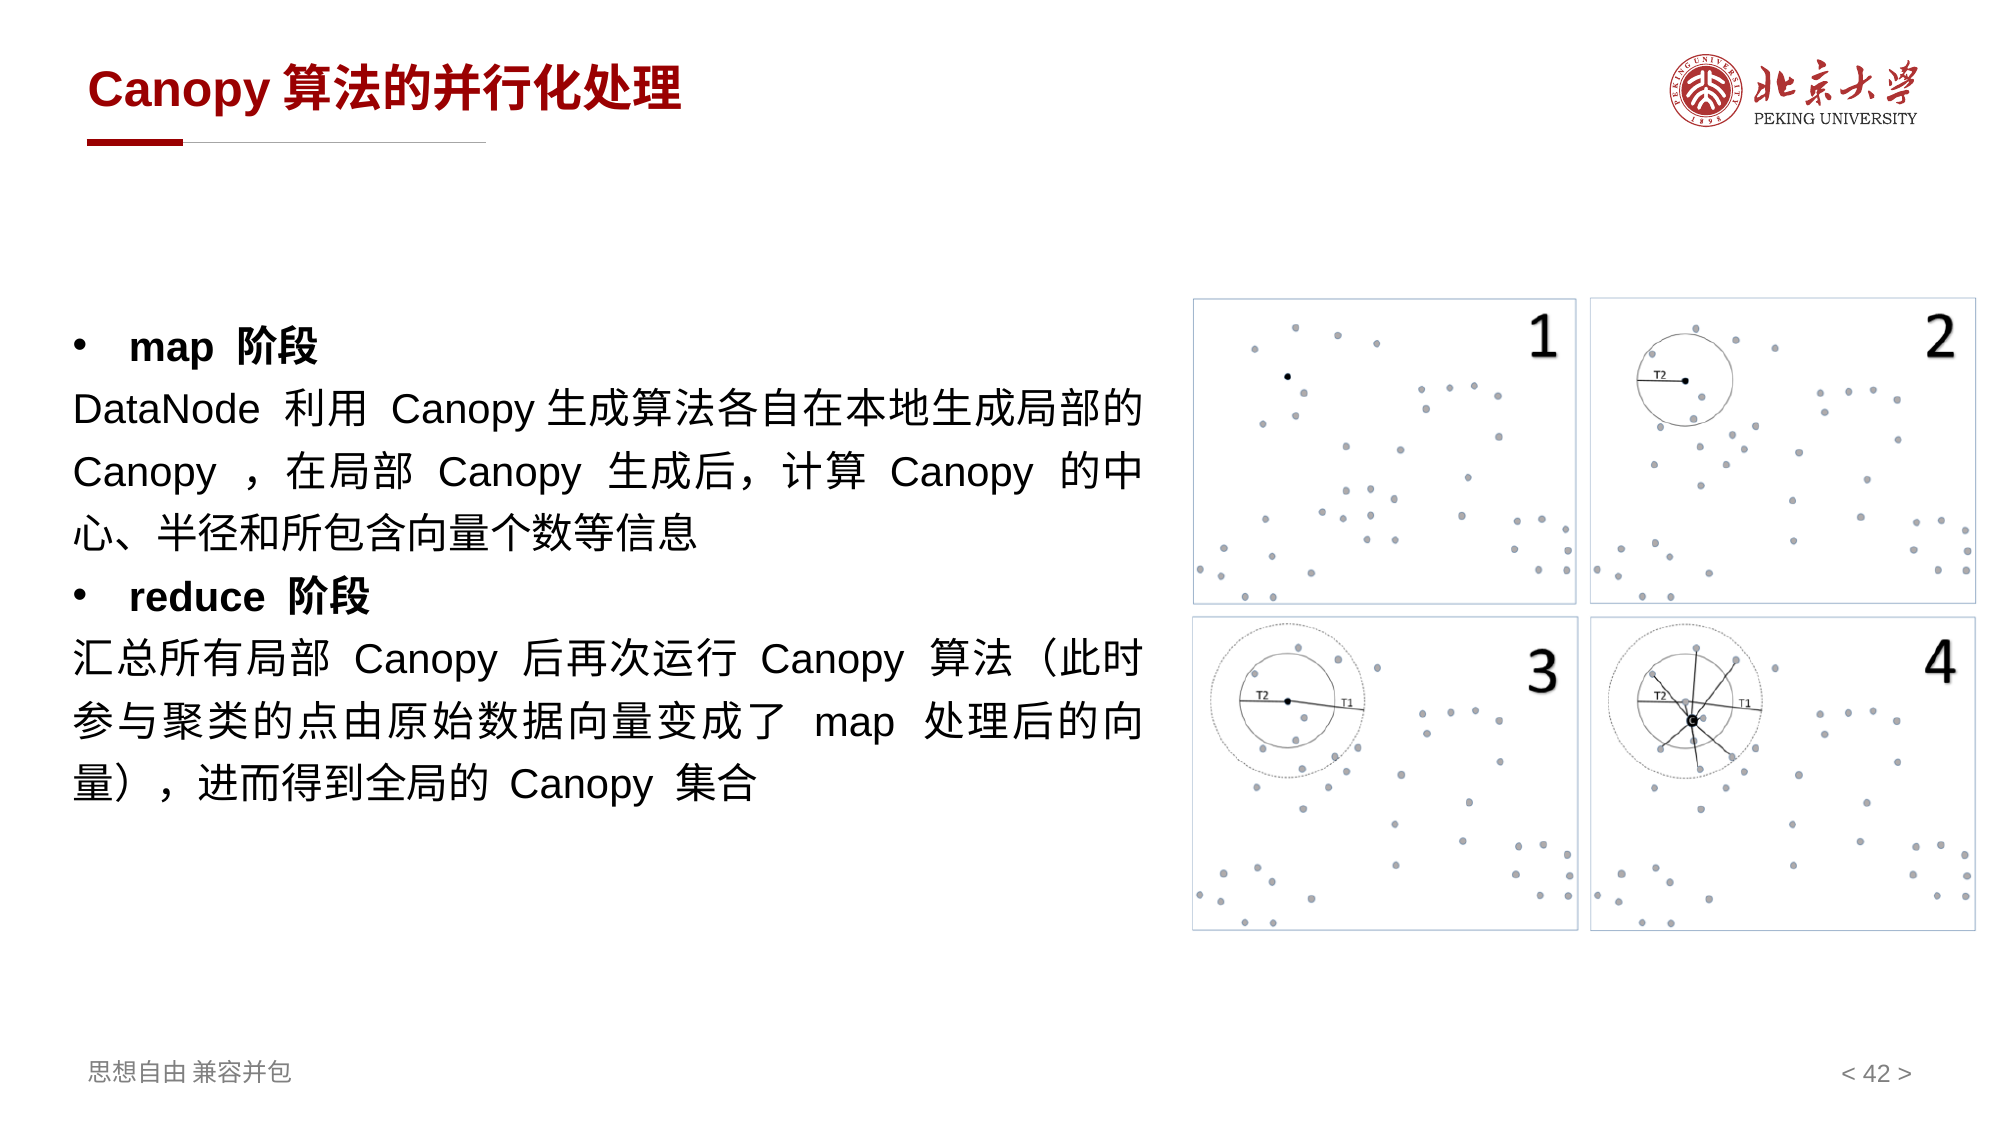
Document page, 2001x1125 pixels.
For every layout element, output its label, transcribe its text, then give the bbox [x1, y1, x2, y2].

title Canopy算法的并行化处理 [72, 39, 1559, 142]
slide_number < > [1477, 1048, 1928, 1097]
picture [1175, 289, 1989, 940]
text_box map 阶段 DataNode 利用 Canopy生成算法各自在本地生成局部的 Canopy ，在局部 Canopy 生成后，计算 Canopy 的中心、半径和所包含向量个数等信息 reduce 阶段 汇总所有局部 Canopy 后再次运行 Canopy 算法（此时参与聚类的点由原始数据向量变成了 map 处理后的向量），进而得到全局的 Canopy 集合 [57, 299, 1160, 815]
